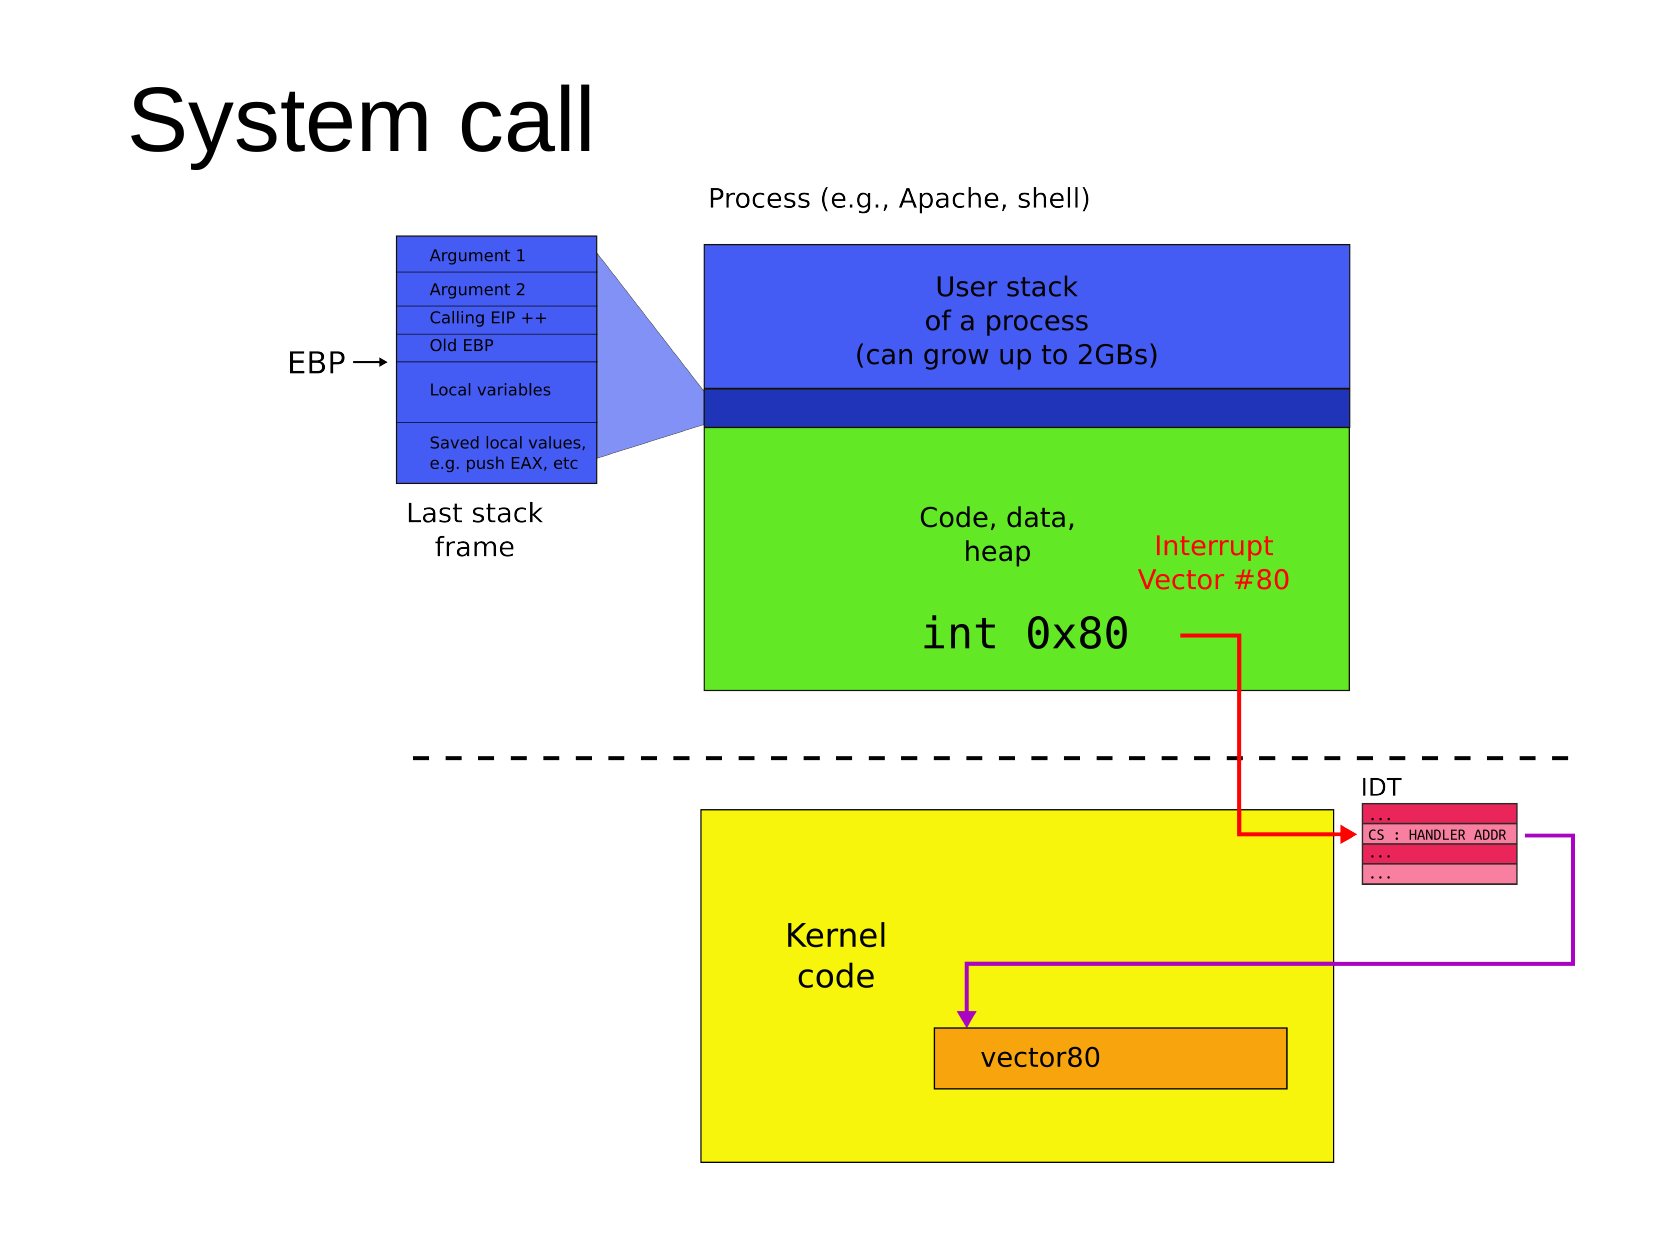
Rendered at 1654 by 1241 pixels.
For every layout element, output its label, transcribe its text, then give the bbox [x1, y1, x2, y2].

title System call [11, 37, 713, 207]
picture [290, 187, 1575, 1163]
